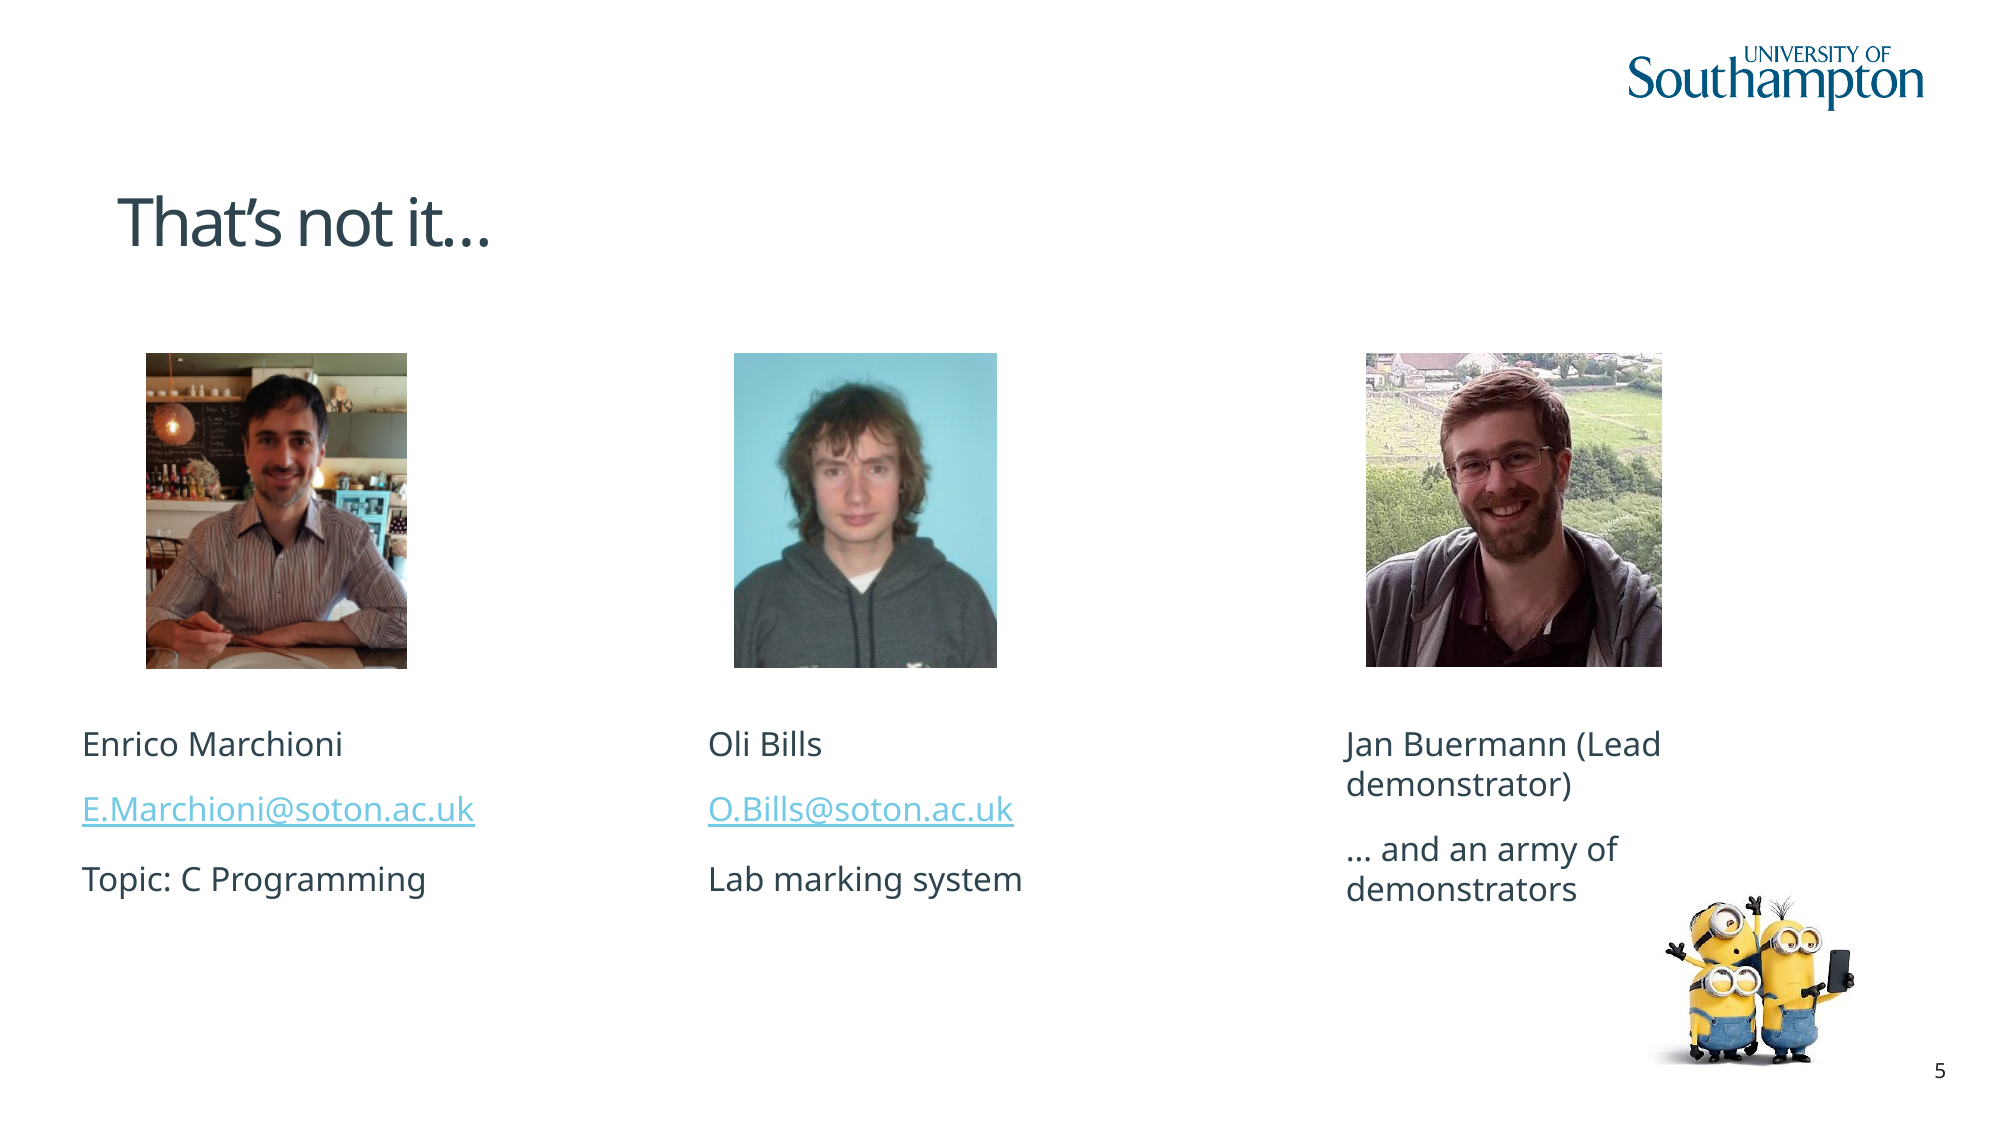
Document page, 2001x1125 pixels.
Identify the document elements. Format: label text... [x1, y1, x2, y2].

title That’s not it… [102, 113, 1882, 268]
text_box Jan Buermann (Lead demonstrator) … and an army of demonstrators [1330, 715, 1792, 941]
list Enrico Marchioni E.Marchioni@soton.ac.uk Topic: C Programming [66, 716, 528, 941]
picture [1629, 71, 1648, 95]
text_box Oli Bills O.Bills@soton.ac.uk Lab marking system [692, 715, 1154, 941]
picture [1629, 46, 1924, 111]
picture [1602, 887, 1905, 1077]
picture [734, 353, 997, 668]
picture [1869, 48, 1877, 60]
picture [146, 353, 407, 669]
picture [1365, 353, 1662, 668]
